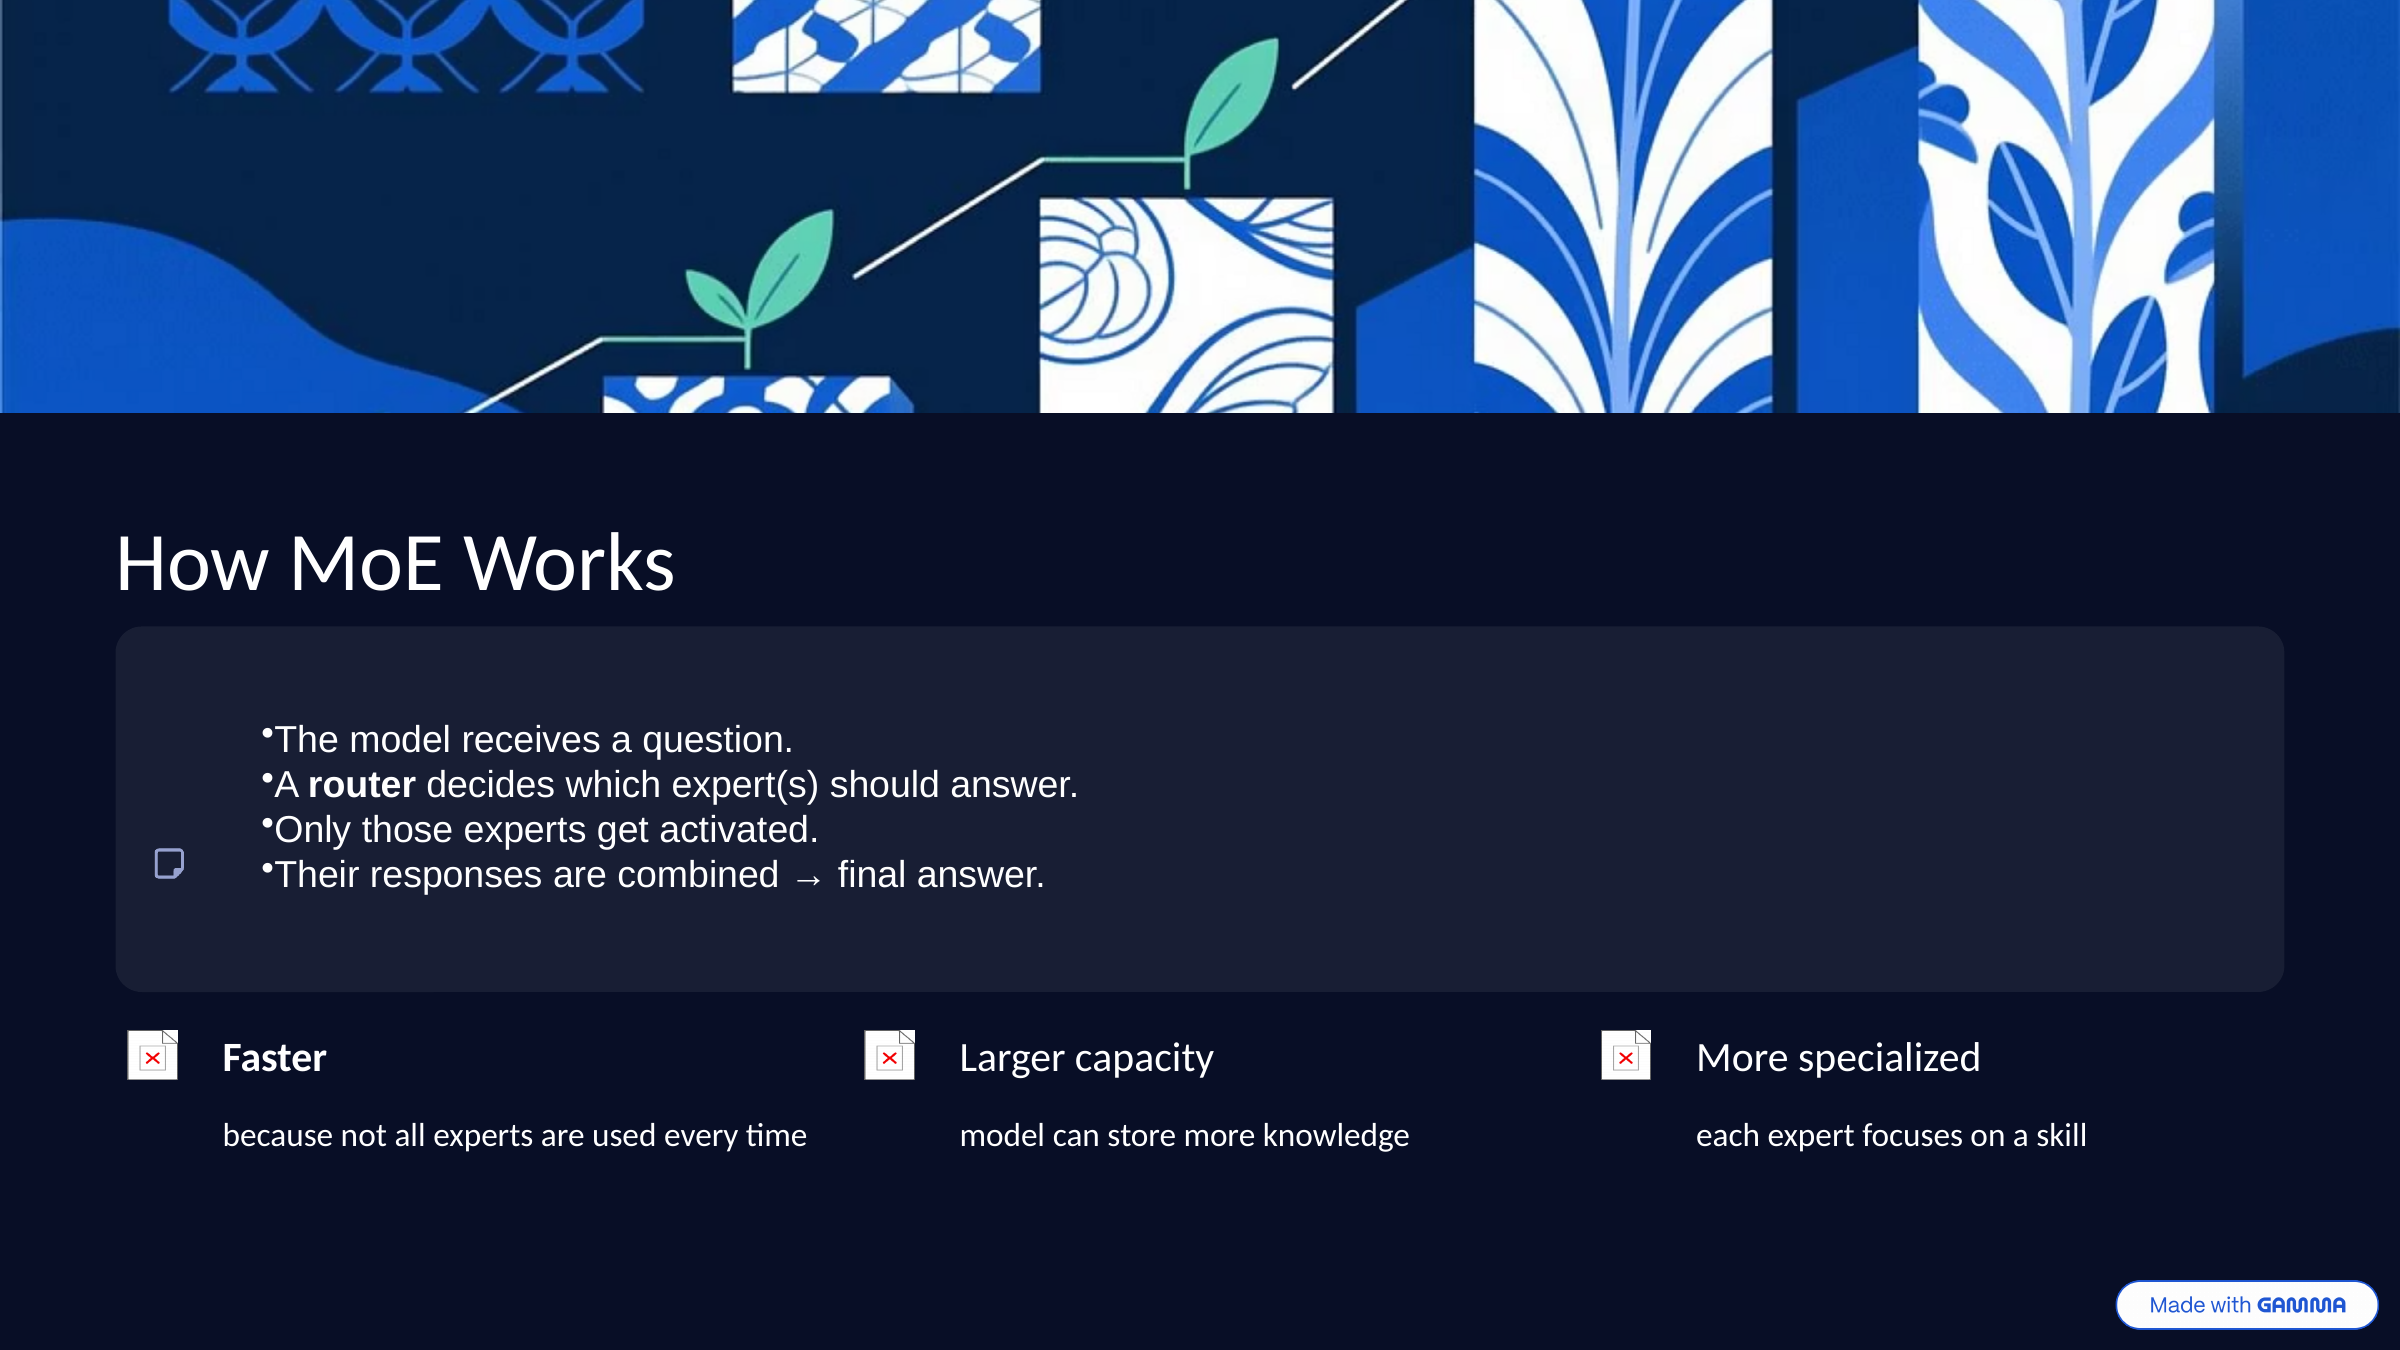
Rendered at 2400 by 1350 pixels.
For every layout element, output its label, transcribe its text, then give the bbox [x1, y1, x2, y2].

text_box [115, 626, 2285, 993]
text_box model can store more knowledge [959, 1100, 1548, 1259]
text_box More specialized [1696, 1029, 2109, 1081]
picture [1601, 1030, 1651, 1080]
picture [0, 0, 2400, 413]
picture [864, 1030, 915, 1080]
picture [2106, 1271, 2389, 1339]
text_box Faster [222, 1029, 663, 1081]
picture [148, 846, 190, 880]
picture [127, 1030, 178, 1080]
text_box because not all experts are used every time [222, 1100, 811, 1207]
text_box each expert focuses on a skill [1696, 1100, 2285, 1259]
text_box How MoE Works [115, 503, 941, 607]
text_box The model receives a question. A router decides which expert(s) should answer. Only those experts get activated. Their responses are combined → final answer. [246, 707, 1831, 903]
text_box Larger capacity [959, 1029, 1373, 1081]
